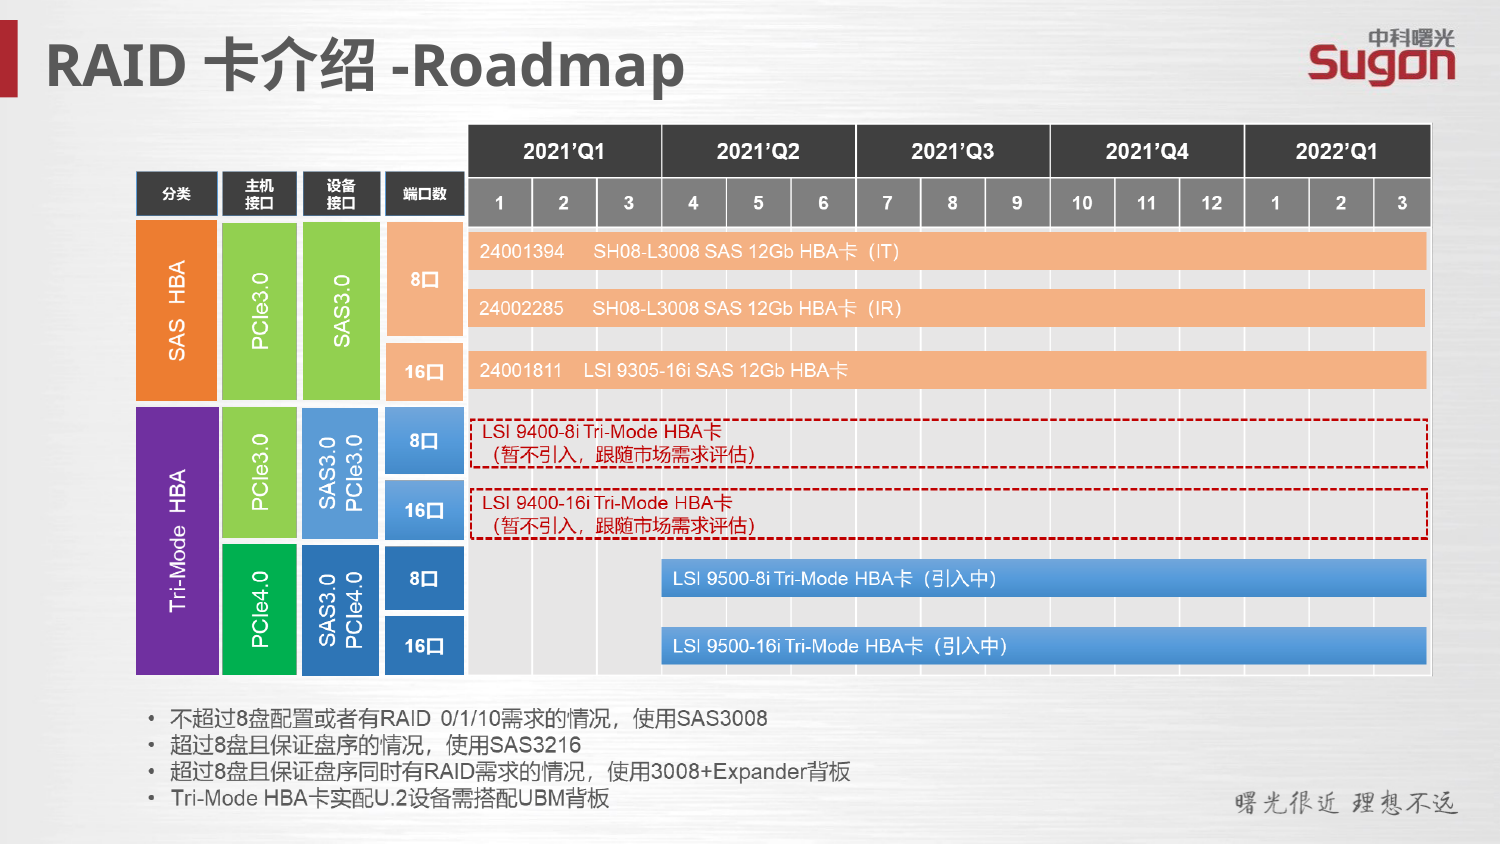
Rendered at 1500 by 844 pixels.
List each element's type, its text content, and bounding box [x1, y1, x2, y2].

picture [0, 0, 1500, 844]
list RAID卡介绍-Roadmap [29, 20, 1247, 103]
